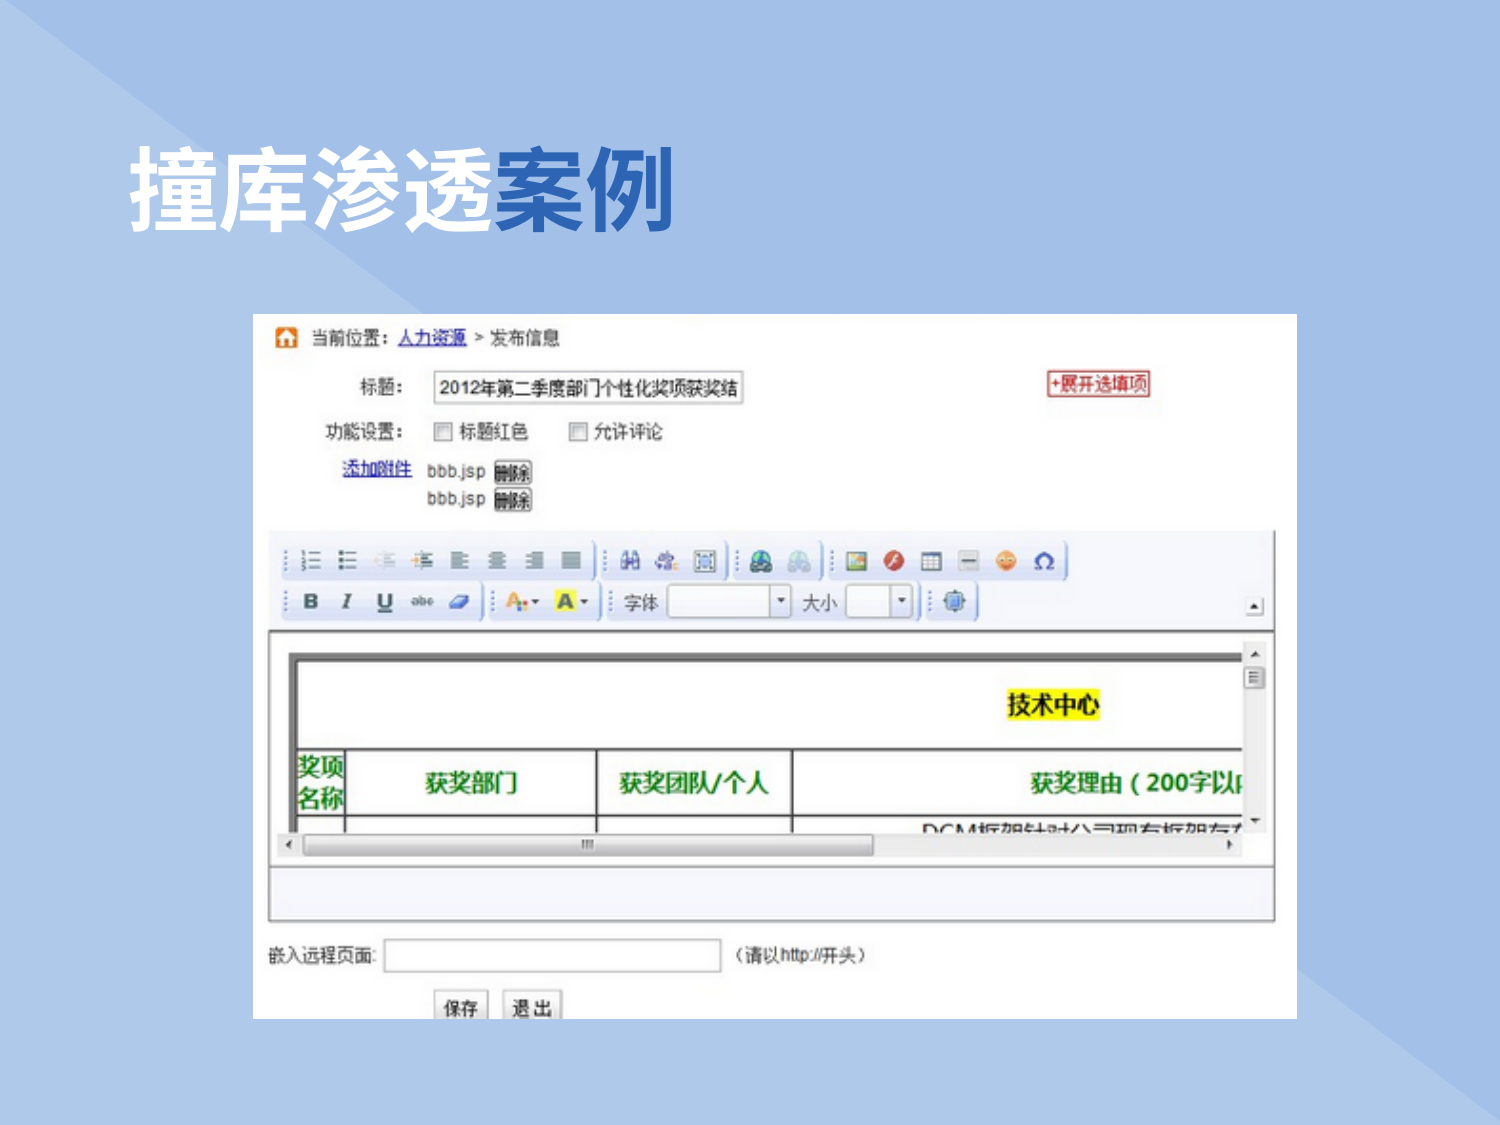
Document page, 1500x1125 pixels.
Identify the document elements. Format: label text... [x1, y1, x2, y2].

text_box 撞库渗透案例 [112, 125, 1117, 251]
picture [253, 314, 1297, 1019]
